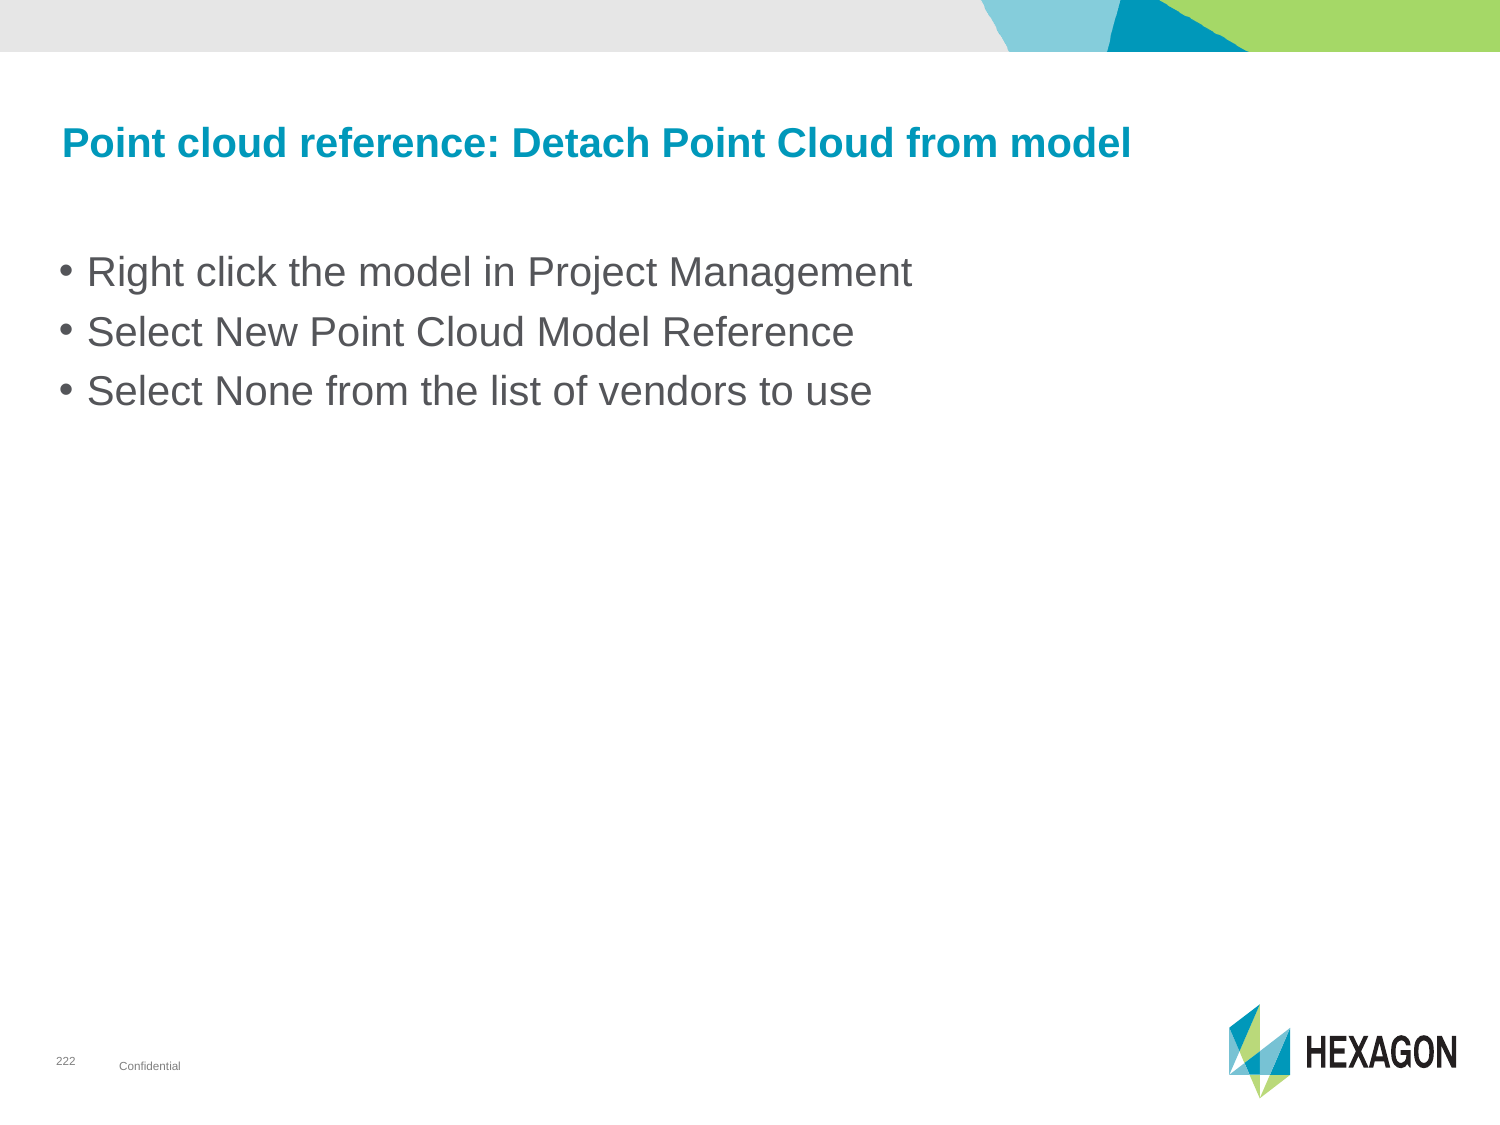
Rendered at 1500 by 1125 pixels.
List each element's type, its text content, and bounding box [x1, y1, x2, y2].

list Right click the model in Project Management Select New Point Cloud Model Reference Select None from the list of vendors to use [43, 237, 1456, 975]
picture [1162, 0, 1500, 52]
title Point cloud reference: Detach Point Cloud from model [46, 106, 1456, 188]
picture [0, 0, 1119, 52]
